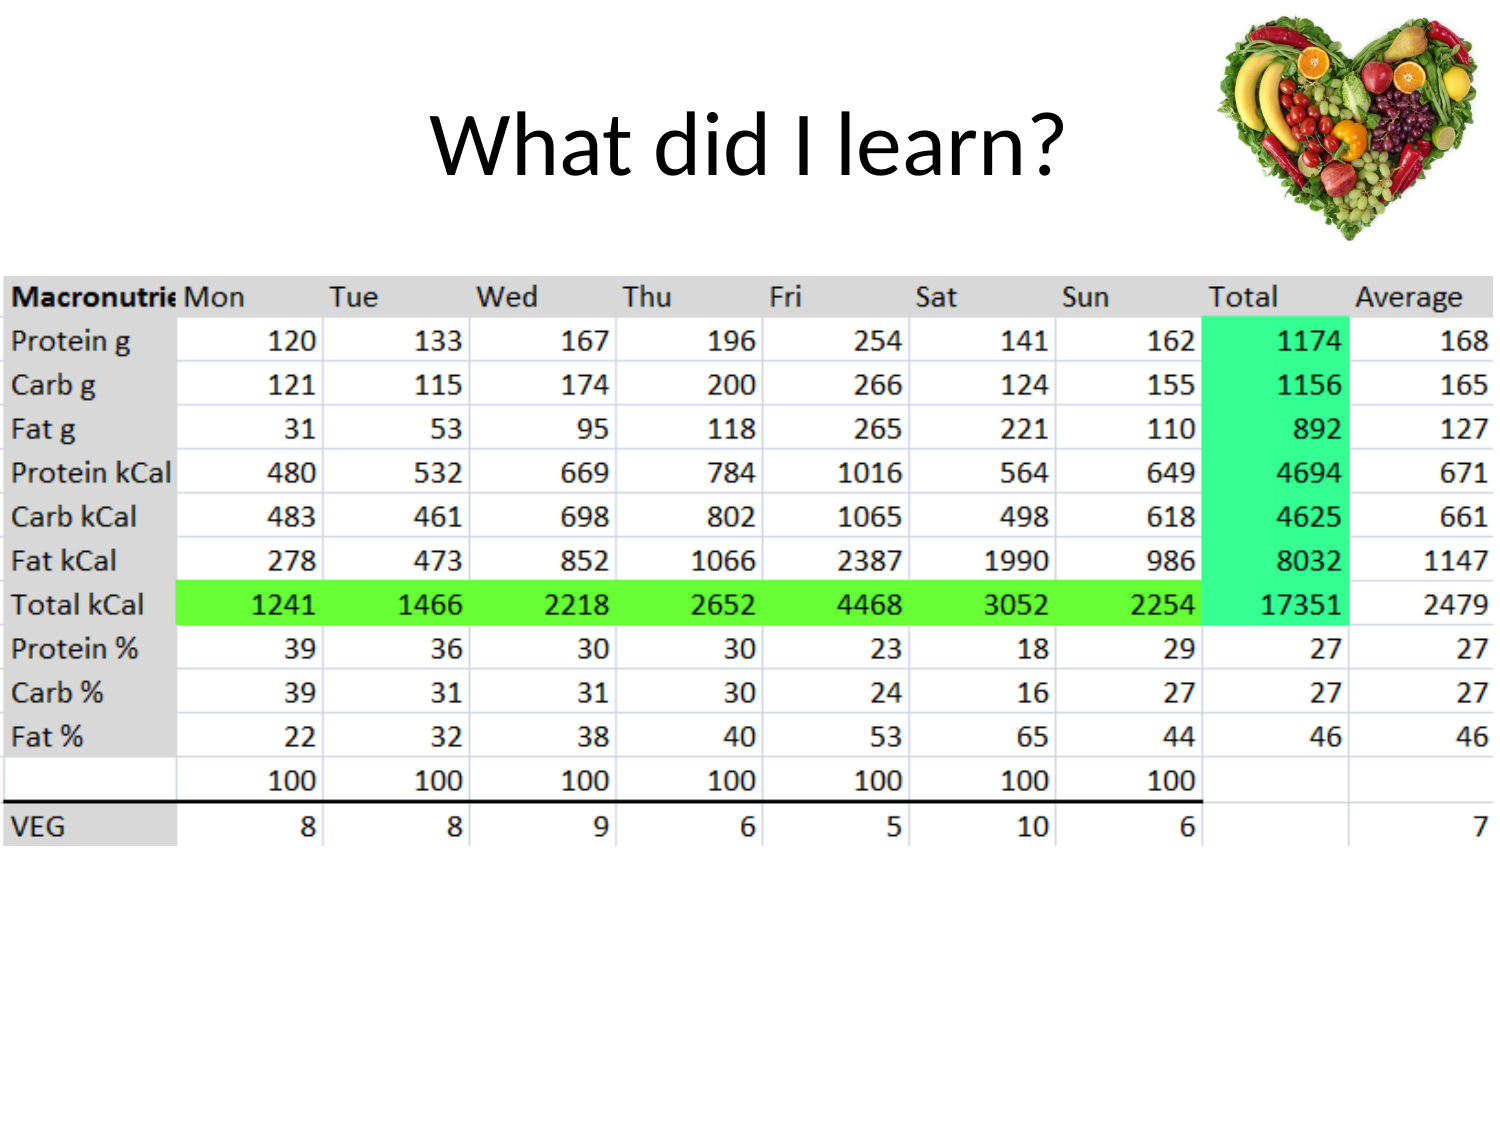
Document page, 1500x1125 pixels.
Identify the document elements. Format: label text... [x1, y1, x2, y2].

title What did I learn? [75, 45, 1205, 233]
picture [0, 276, 1493, 847]
picture [1210, 0, 1495, 260]
